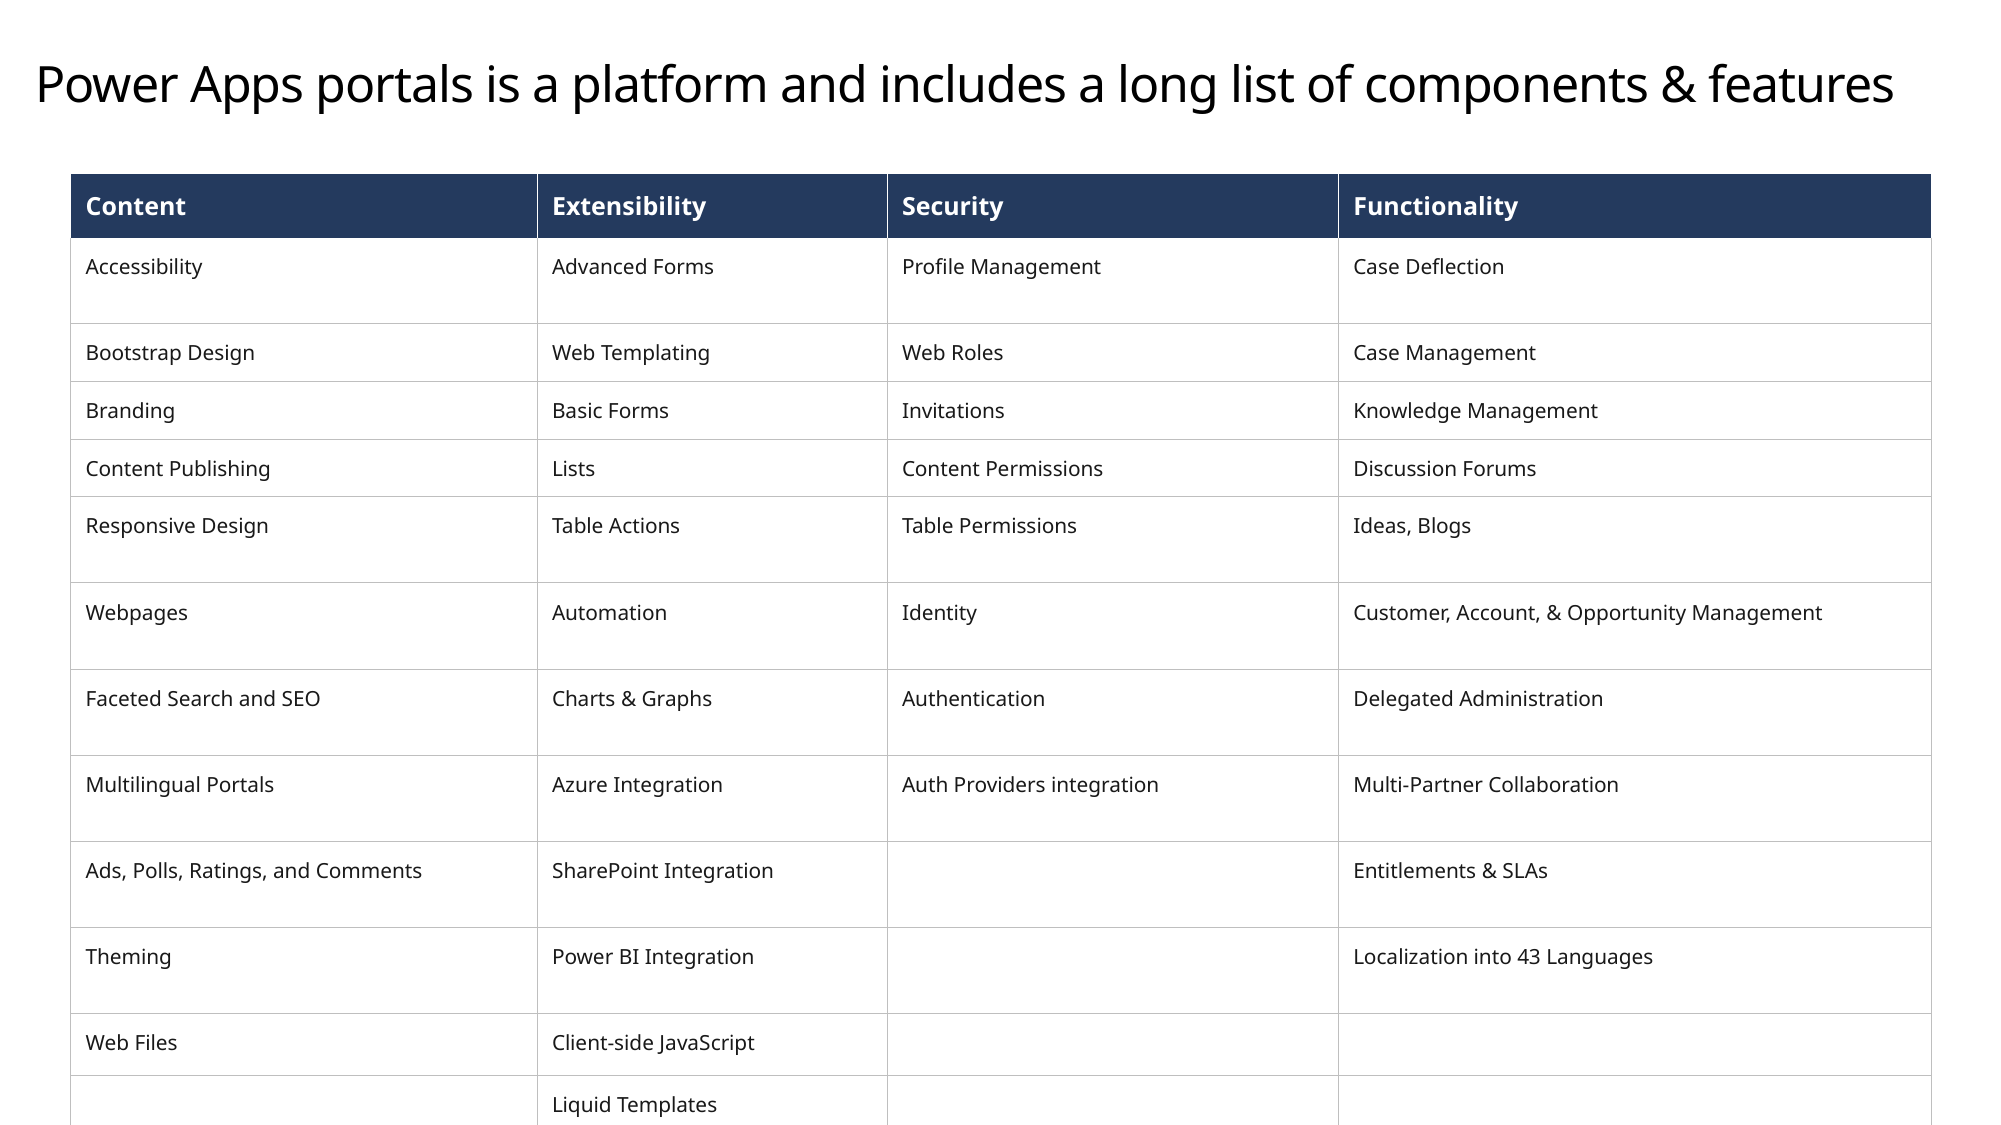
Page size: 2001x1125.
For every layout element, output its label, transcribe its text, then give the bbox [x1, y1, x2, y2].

table_cell Identity [888, 583, 1338, 669]
table_cell Case Deflection [1339, 238, 1931, 323]
table_cell Ads, Polls, Ratings, and Comments [71, 842, 537, 927]
table_cell [1339, 1014, 1931, 1075]
table_cell Accessibility [71, 238, 537, 323]
table_cell Responsive Design [71, 497, 537, 582]
table_cell Web Templating [538, 324, 887, 381]
table_header Security [888, 174, 1338, 238]
table_cell [888, 928, 1338, 1013]
table_cell Bootstrap Design [71, 324, 537, 381]
table_cell Faceted Search and SEO [71, 670, 537, 755]
table_cell Charts & Graphs [538, 670, 887, 755]
table_cell [888, 1076, 1338, 1125]
table_cell Delegated Administration [1339, 670, 1931, 755]
table_cell Webpages [71, 583, 537, 669]
table_cell Client-side JavaScript [538, 1014, 887, 1075]
table_cell Profile Management [888, 238, 1338, 323]
table_cell Entitlements & SLAs [1339, 842, 1931, 927]
table_cell Authentication [888, 670, 1338, 755]
table_cell Power BI Integration [538, 928, 887, 1013]
table_cell Table Permissions [888, 497, 1338, 582]
table_cell [71, 1076, 537, 1125]
table_cell Automation [538, 583, 887, 669]
table_cell Web Files [71, 1014, 537, 1075]
table_cell [1339, 1076, 1931, 1125]
table_cell SharePoint Integration [538, 842, 887, 927]
table_cell Auth Providers integration [888, 756, 1338, 841]
table_cell Case Management [1339, 324, 1931, 381]
table_cell Web Roles [888, 324, 1338, 381]
table_header Functionality [1339, 174, 1931, 238]
table_cell Customer, Account, & Opportunity Management [1339, 583, 1931, 669]
title Power Apps portals is a platform and includes a long list of components & features [35, 44, 1967, 150]
table_header Content [71, 174, 537, 238]
table_cell Liquid Templates [538, 1076, 887, 1125]
table_cell Knowledge Management [1339, 382, 1931, 439]
table_cell Multi-Partner Collaboration [1339, 756, 1931, 841]
table_cell Azure Integration [538, 756, 887, 841]
table_cell Content Publishing [71, 440, 537, 496]
table_cell Theming [71, 928, 537, 1013]
table_cell Table Actions [538, 497, 887, 582]
table_cell Ideas, Blogs [1339, 497, 1931, 582]
table_cell Basic Forms [538, 382, 887, 439]
table_cell [888, 842, 1338, 927]
table_cell Advanced Forms [538, 238, 887, 323]
table_cell Content Permissions [888, 440, 1338, 496]
table_cell Invitations [888, 382, 1338, 439]
table_header Extensibility [538, 174, 887, 238]
table_cell Discussion Forums [1339, 440, 1931, 496]
table_cell [888, 1014, 1338, 1075]
table_cell Lists [538, 440, 887, 496]
table_cell Branding [71, 382, 537, 439]
table_cell Localization into 43 Languages [1339, 928, 1931, 1013]
table_cell Multilingual Portals [71, 756, 537, 841]
